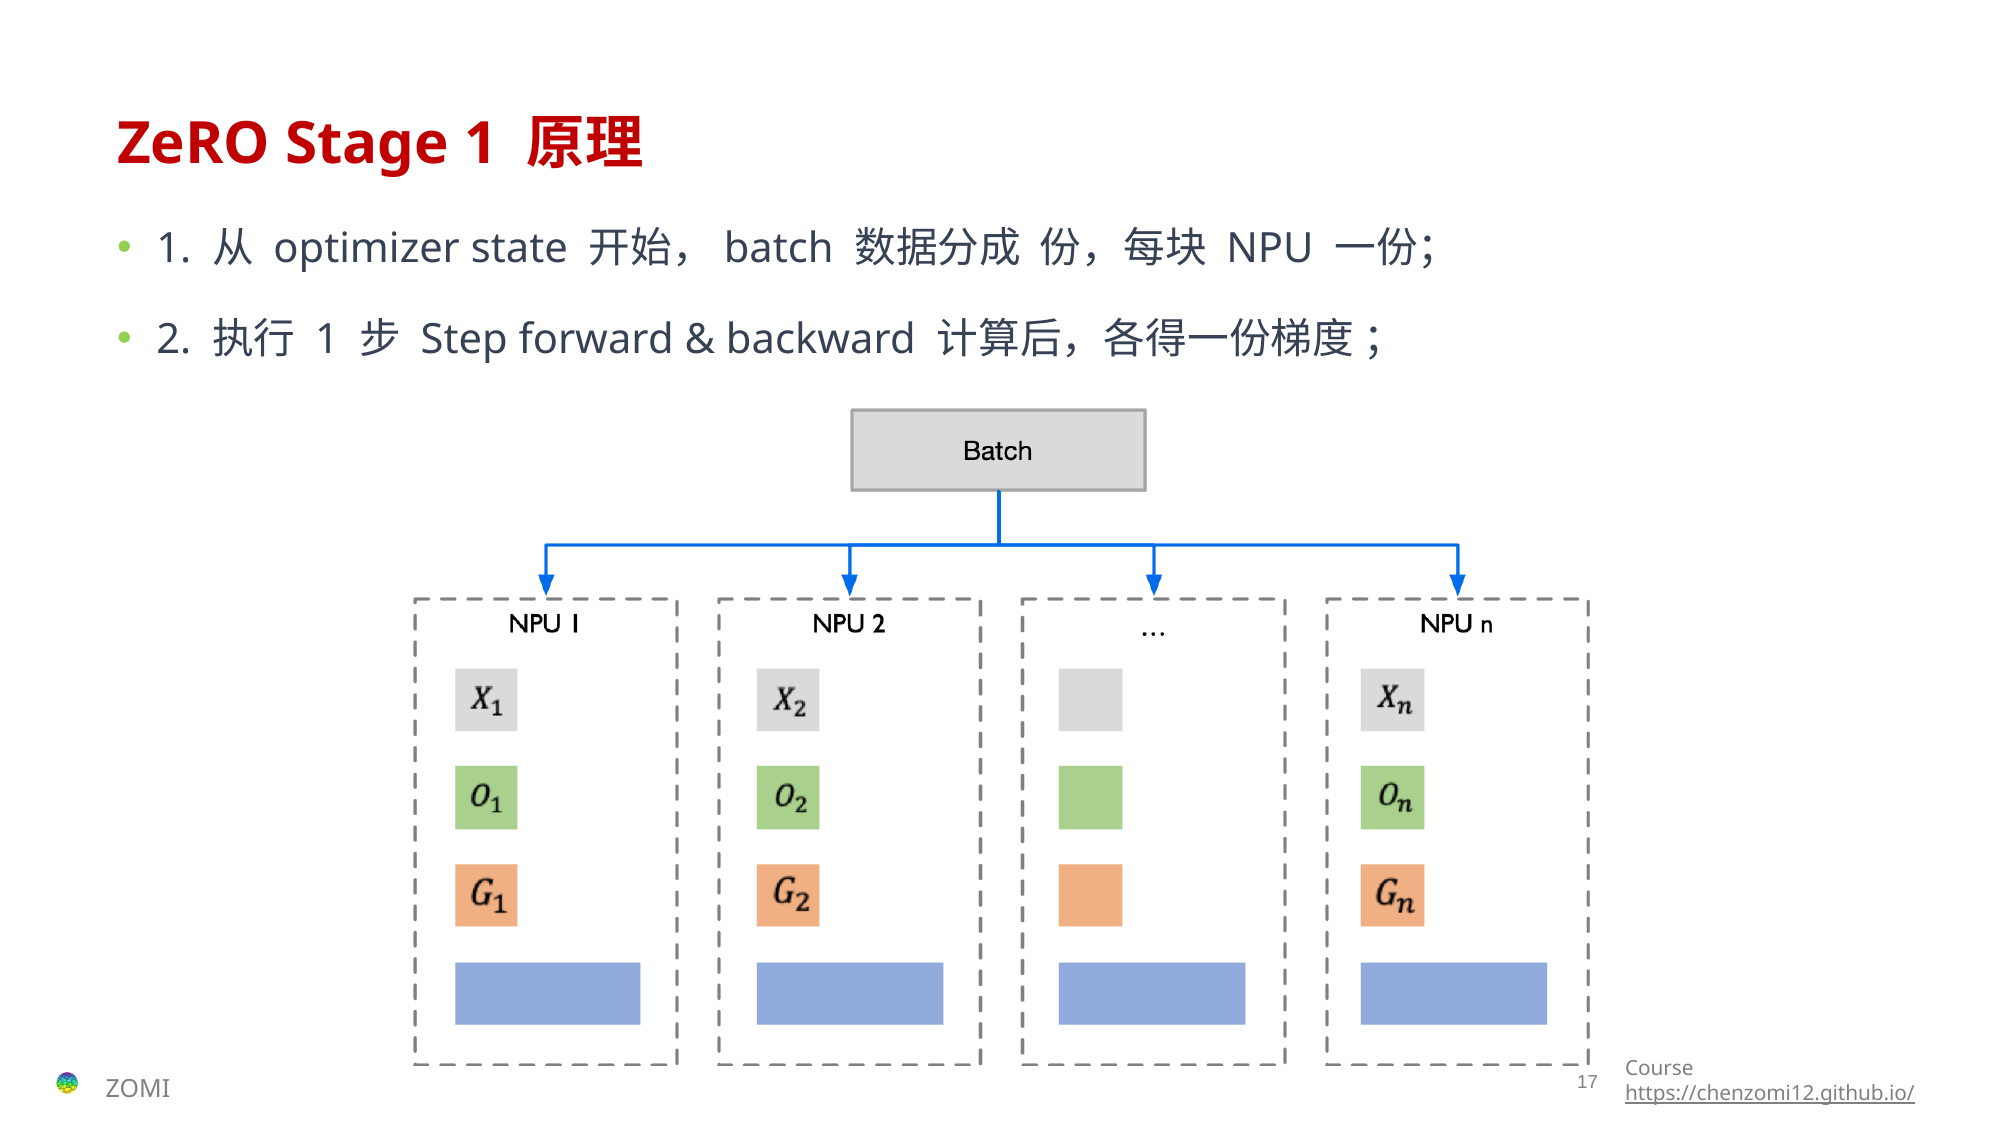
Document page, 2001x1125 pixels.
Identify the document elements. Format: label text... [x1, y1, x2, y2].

picture [57, 1073, 77, 1093]
picture [413, 407, 1590, 1066]
title ZeRO Stage 1 原理 [102, 91, 1901, 189]
